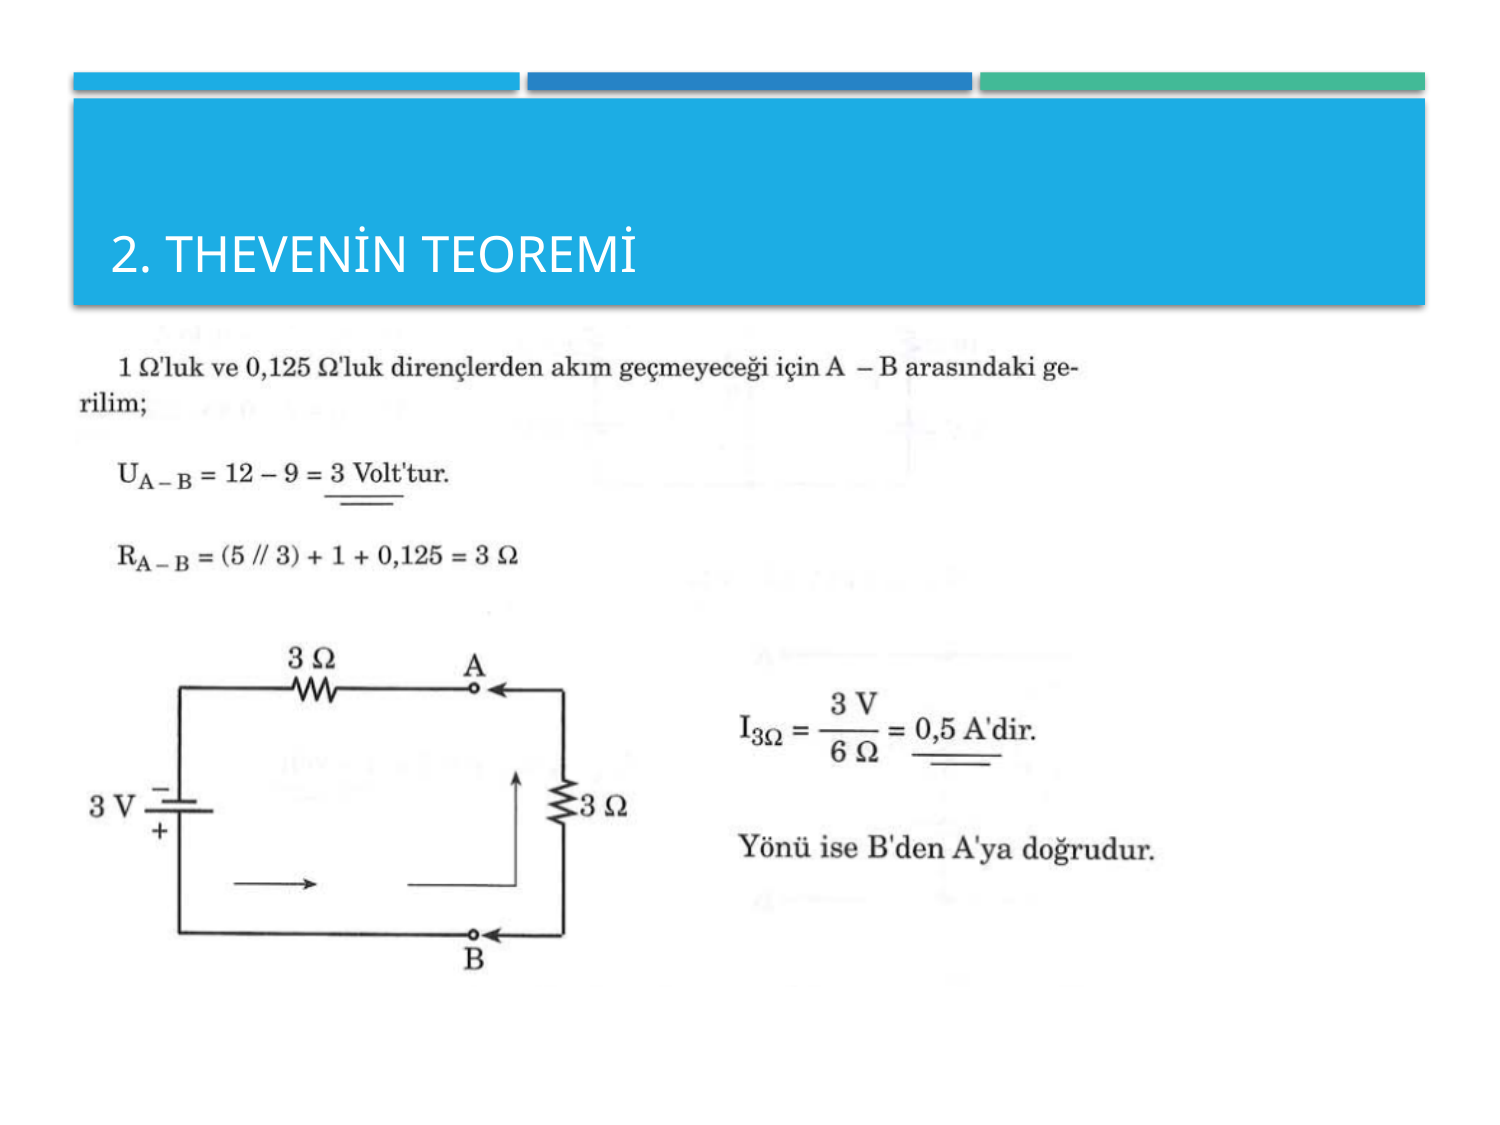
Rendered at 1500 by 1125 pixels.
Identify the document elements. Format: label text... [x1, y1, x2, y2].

title 2. thevenin teoremi [95, 112, 1406, 291]
picture [75, 325, 1190, 988]
